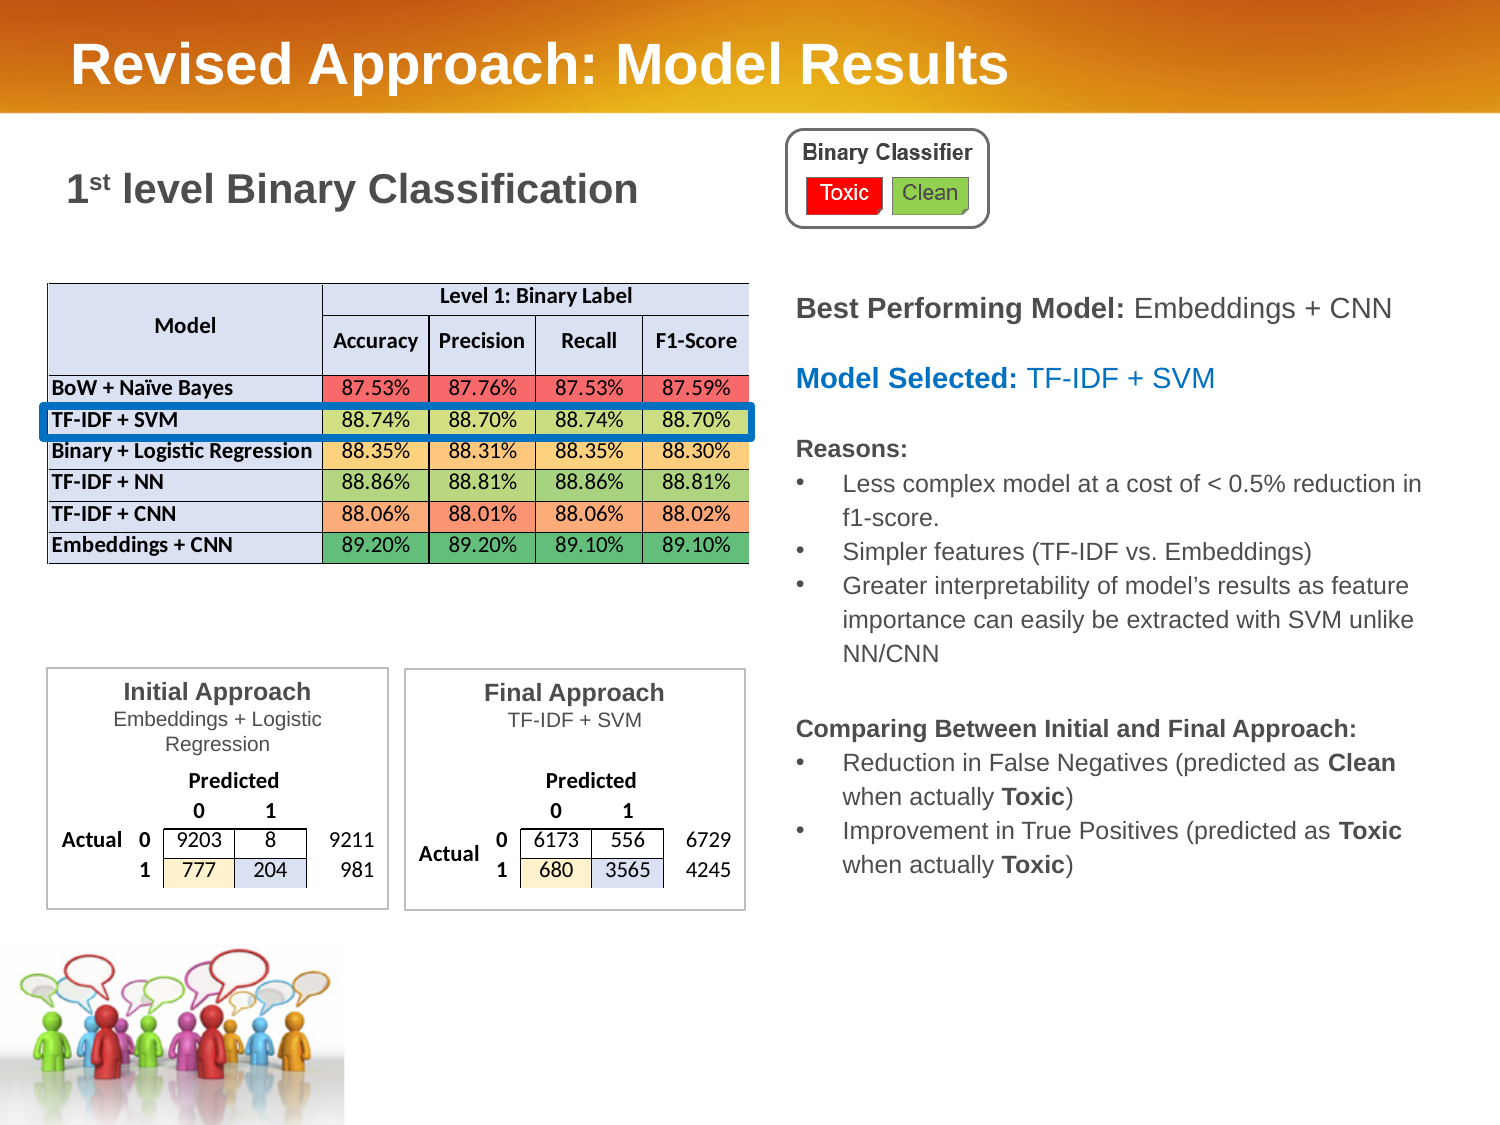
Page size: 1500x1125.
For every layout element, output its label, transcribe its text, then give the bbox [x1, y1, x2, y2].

text_box Revised Approach: Model Results [55, 19, 1500, 103]
text_box Initial Approach Embeddings + Logistic Regression [45, 666, 390, 911]
picture [0, 0, 1500, 1125]
text_box Final Approach TF-IDF + SVM [402, 667, 747, 912]
text_box Best Performing Model: Embeddings + CNN Model Selected: TF-IDF + SVM Reasons: Less complex model at a cost of < 0.5% reduction in f1-score. Simpler features (TF-IDF vs. Embeddings) Greater interpretability of model’s results as feature importance can easily be extracted with SVM unlike NN/CNN [781, 281, 1465, 675]
text_box 1st level Binary Classification [51, 154, 655, 219]
text_box Comparing Between Initial and Final Approach: Reduction in False Negatives (predicted as Clean when actually Toxic) Improvement in True Positives (predicted as Toxic when actually Toxic) [781, 700, 1465, 920]
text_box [42, 283, 752, 565]
